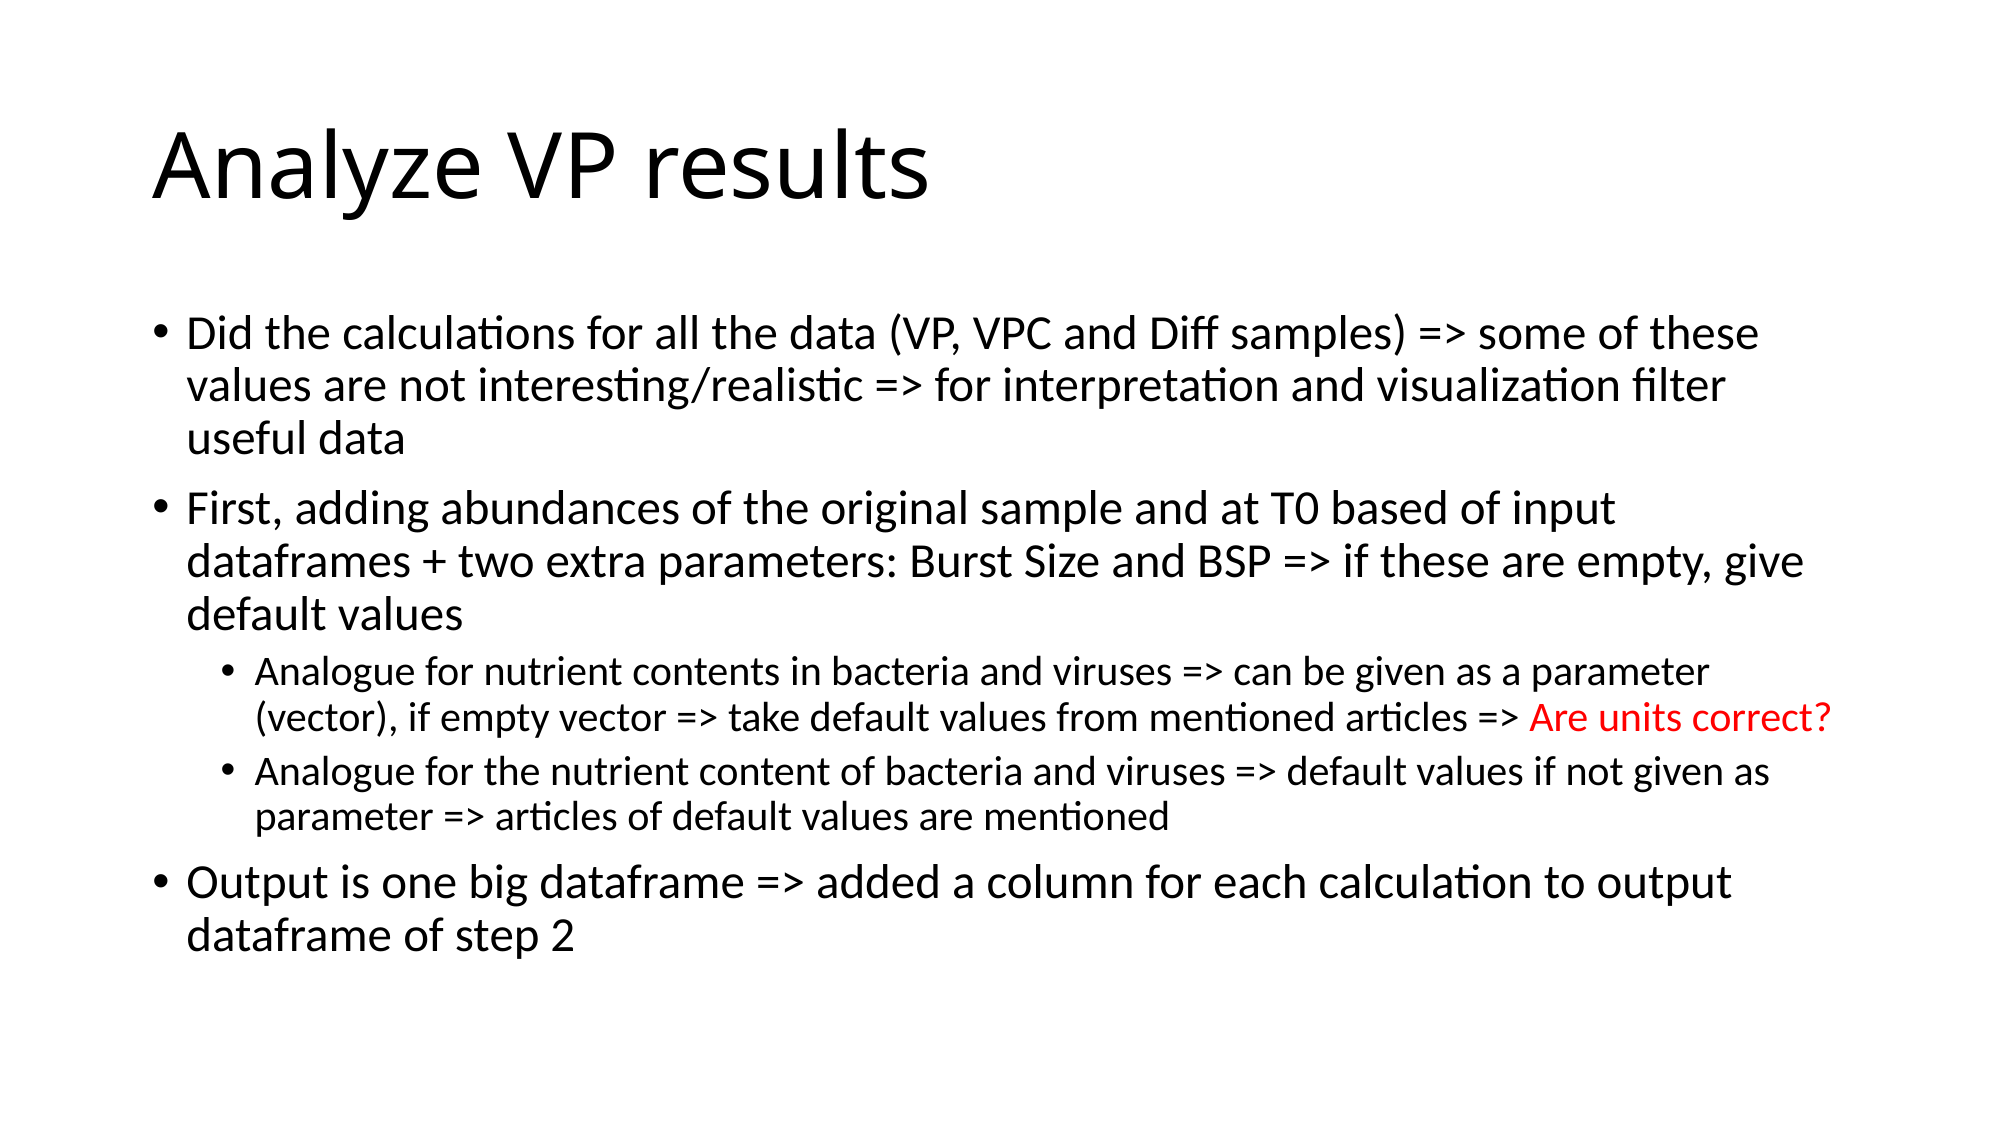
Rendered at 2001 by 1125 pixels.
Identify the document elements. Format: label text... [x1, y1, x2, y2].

list Did the calculations for all the data (VP, VPC and Diff samples) => some of these values are not interesting/realistic => for interpretation and visualization filter useful data First, adding abundances of the original sample and at T0 based of input dataframes + two extra parameters: Burst Size and BSP => if these are empty, give default values Analogue for nutrient contents in bacteria and viruses => can be given as a parameter (vector), if empty vector => take default values from mentioned articles => Are units correct? Analogue for the nutrient content of bacteria and viruses => default values if not given as parameter => articles of default values are mentioned Output is one big dataframe => added a column for each calculation to output dataframe of step 2 [137, 299, 1863, 1014]
title Analyze VP results [137, 59, 1863, 278]
